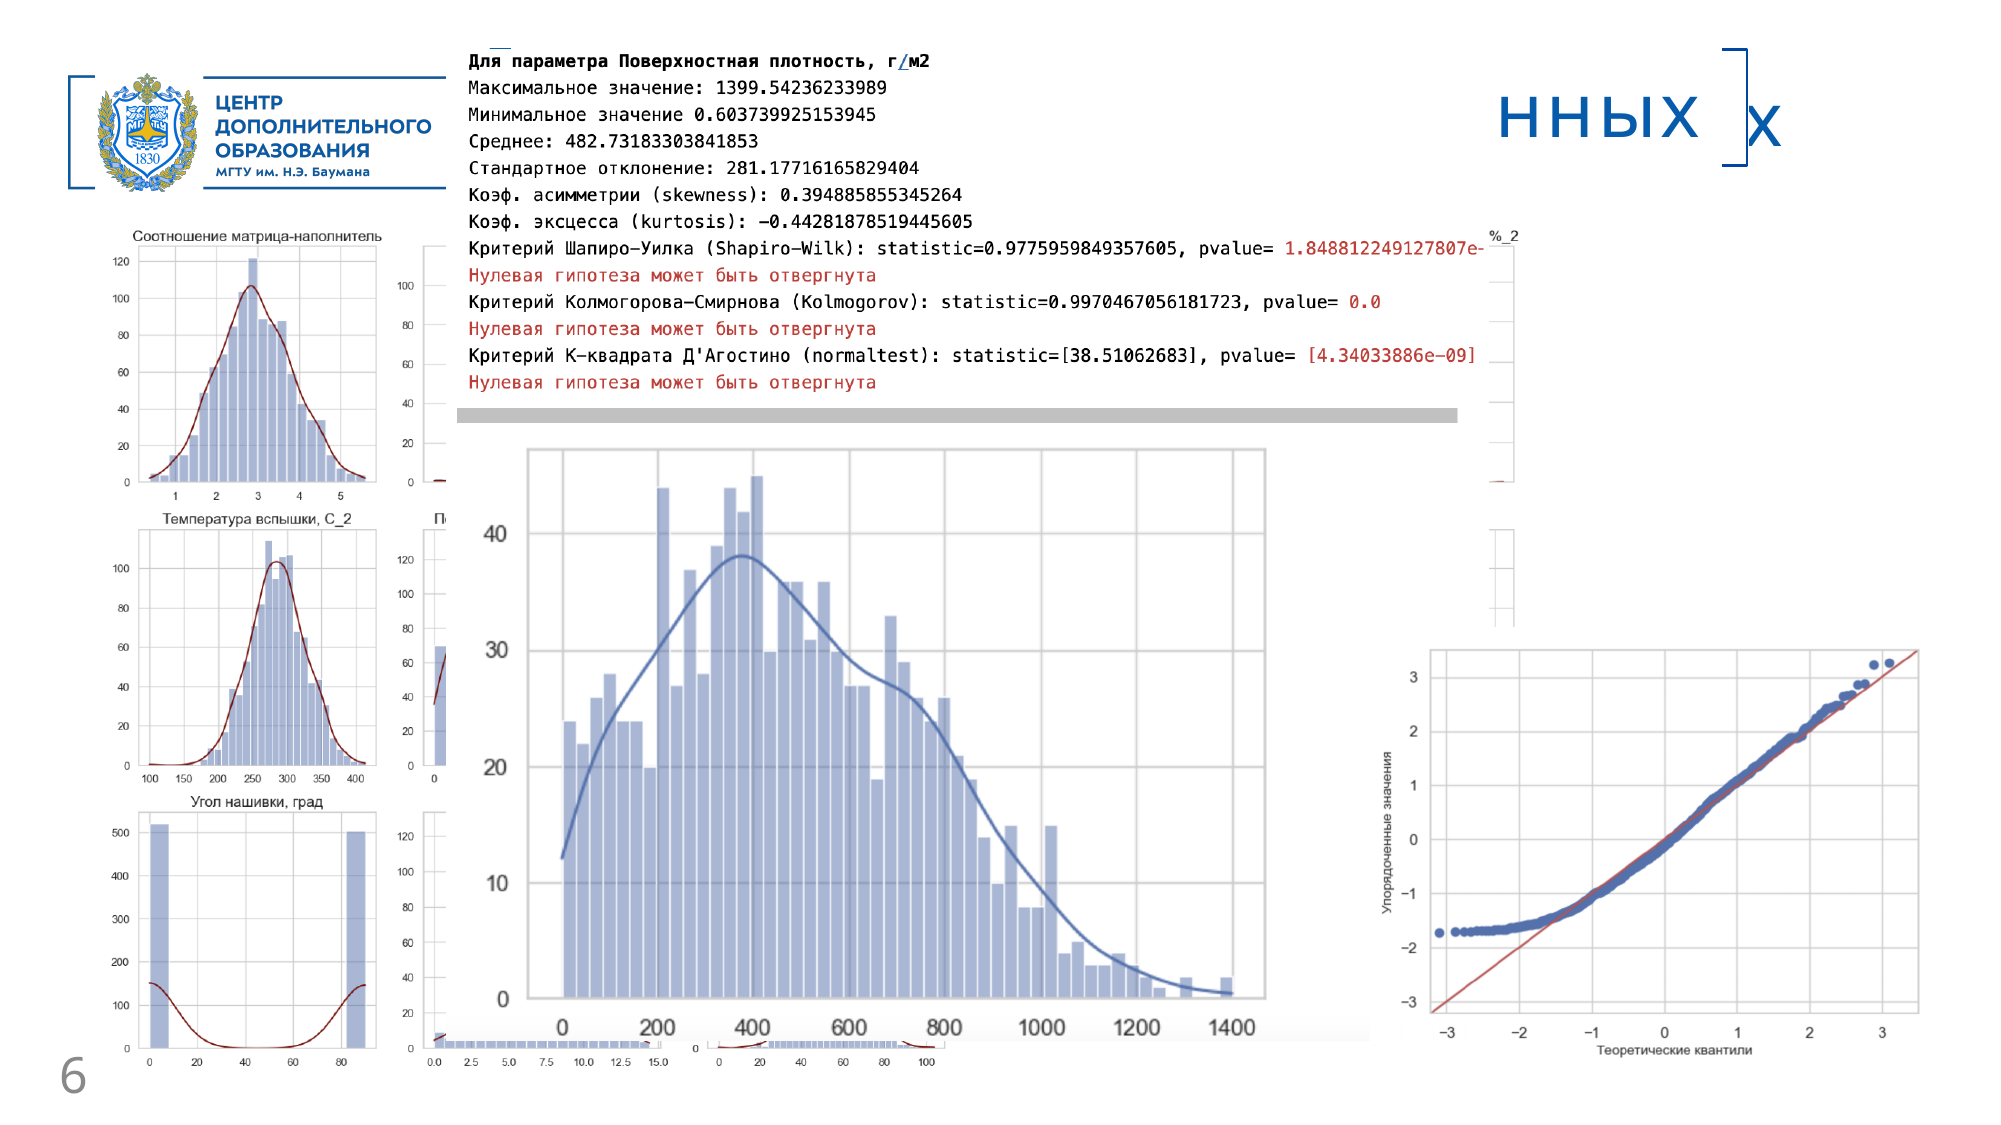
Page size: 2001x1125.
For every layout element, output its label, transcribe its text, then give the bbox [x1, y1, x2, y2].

text_box Разведочный анализ данных [1494, 56, 1865, 176]
picture [68, 49, 1944, 1079]
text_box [1491, 49, 1748, 166]
slide_number 6 [44, 1055, 139, 1101]
